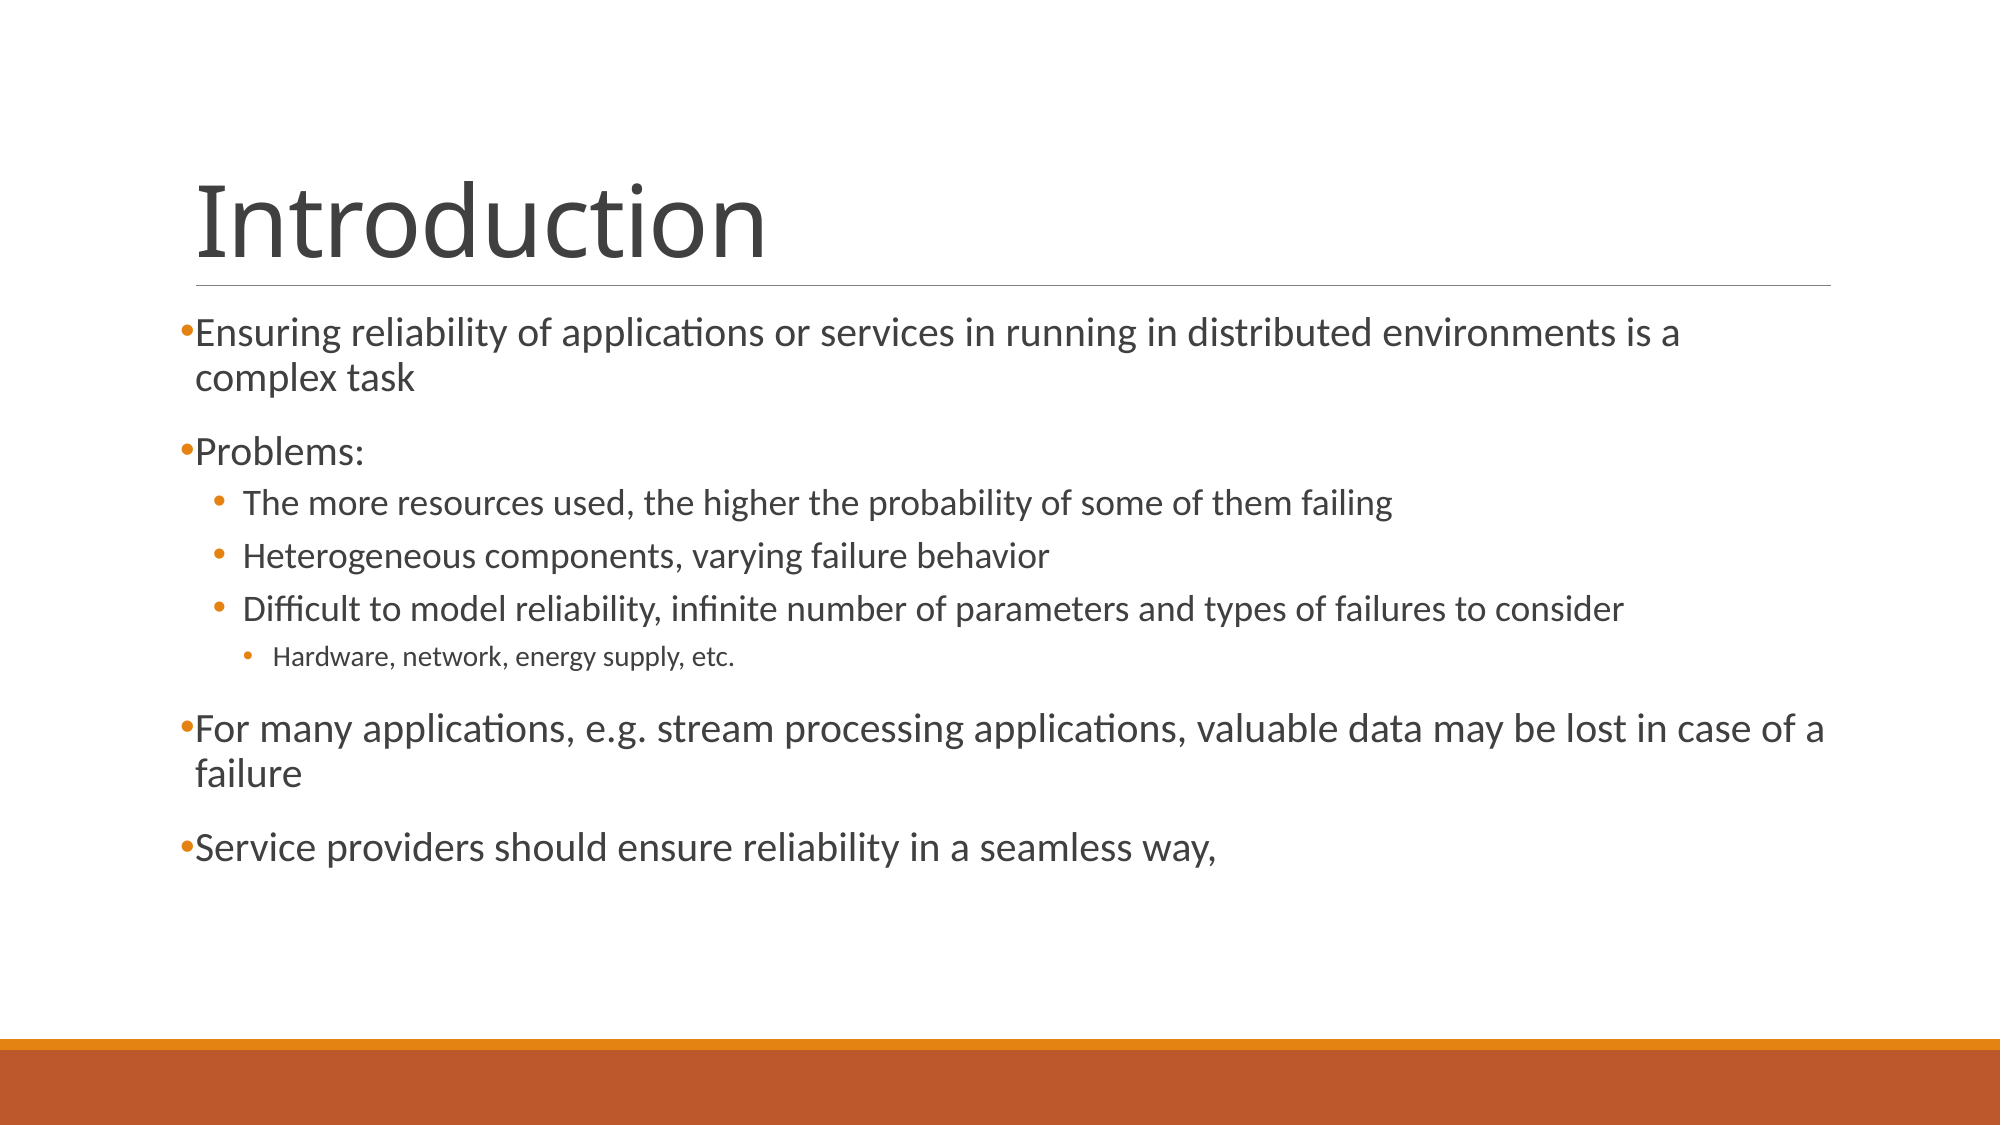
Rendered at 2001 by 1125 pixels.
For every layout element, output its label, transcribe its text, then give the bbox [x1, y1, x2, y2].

list Ensuring reliability of applications or services in running in distributed environments is a complex task Problems: The more resources used, the higher the probability of some of them failing Heterogeneous components, varying failure behavior Difficult to model reliability, infinite number of parameters and types of failures to consider Hardware, network, energy supply, etc. For many applications, e.g. stream processing applications, valuable data may be lost in case of a failure Service providers should ensure reliability in a seamless way, [180, 302, 1830, 963]
title Introduction [180, 47, 1830, 285]
